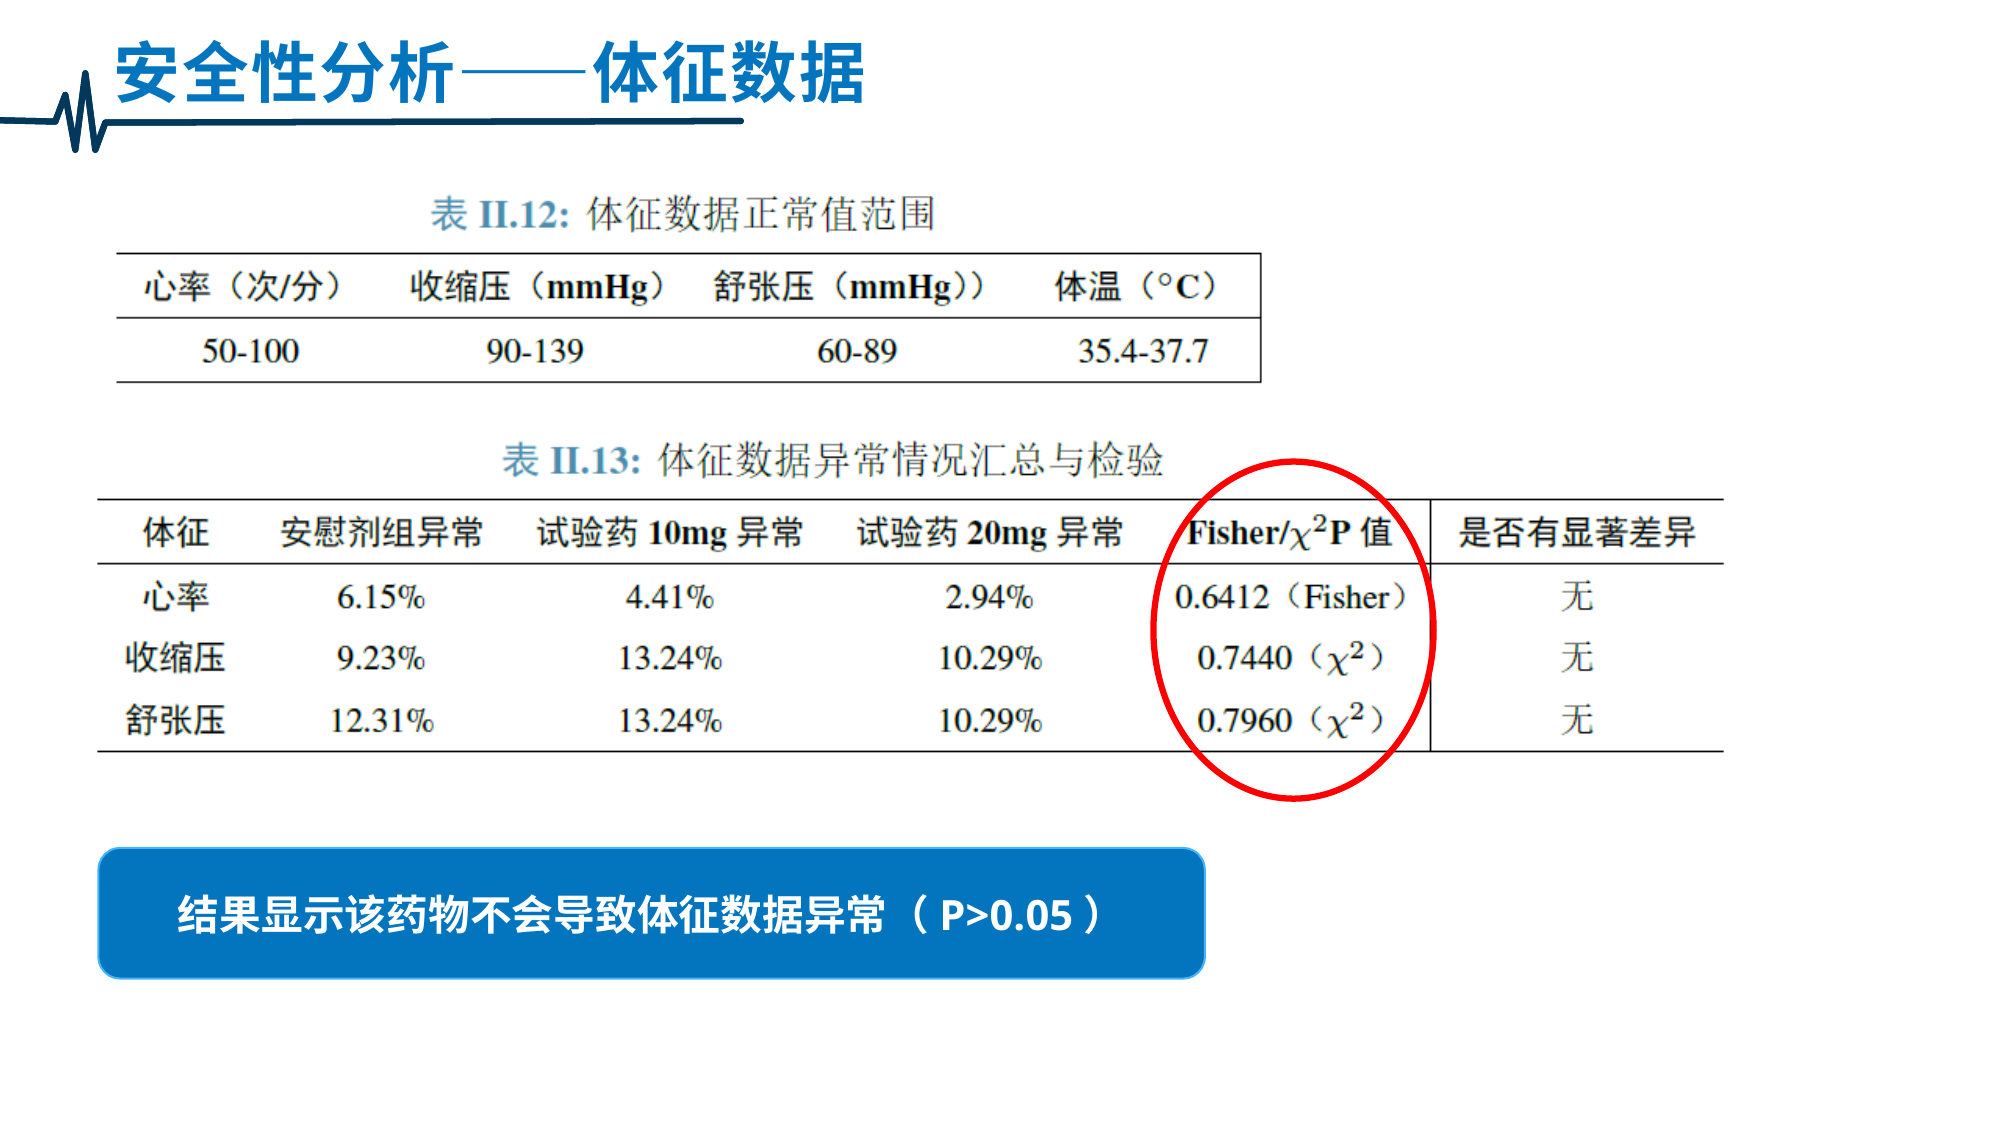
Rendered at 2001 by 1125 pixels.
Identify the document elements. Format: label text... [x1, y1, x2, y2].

text_box 结果显示该药物不会导致体征数据异常（P>0.05） [97, 846, 1206, 980]
text_box [1221, 776, 1366, 800]
picture [82, 427, 1760, 776]
picture [98, 173, 1301, 413]
list 安全性分析——体征数据 [98, 32, 1337, 181]
